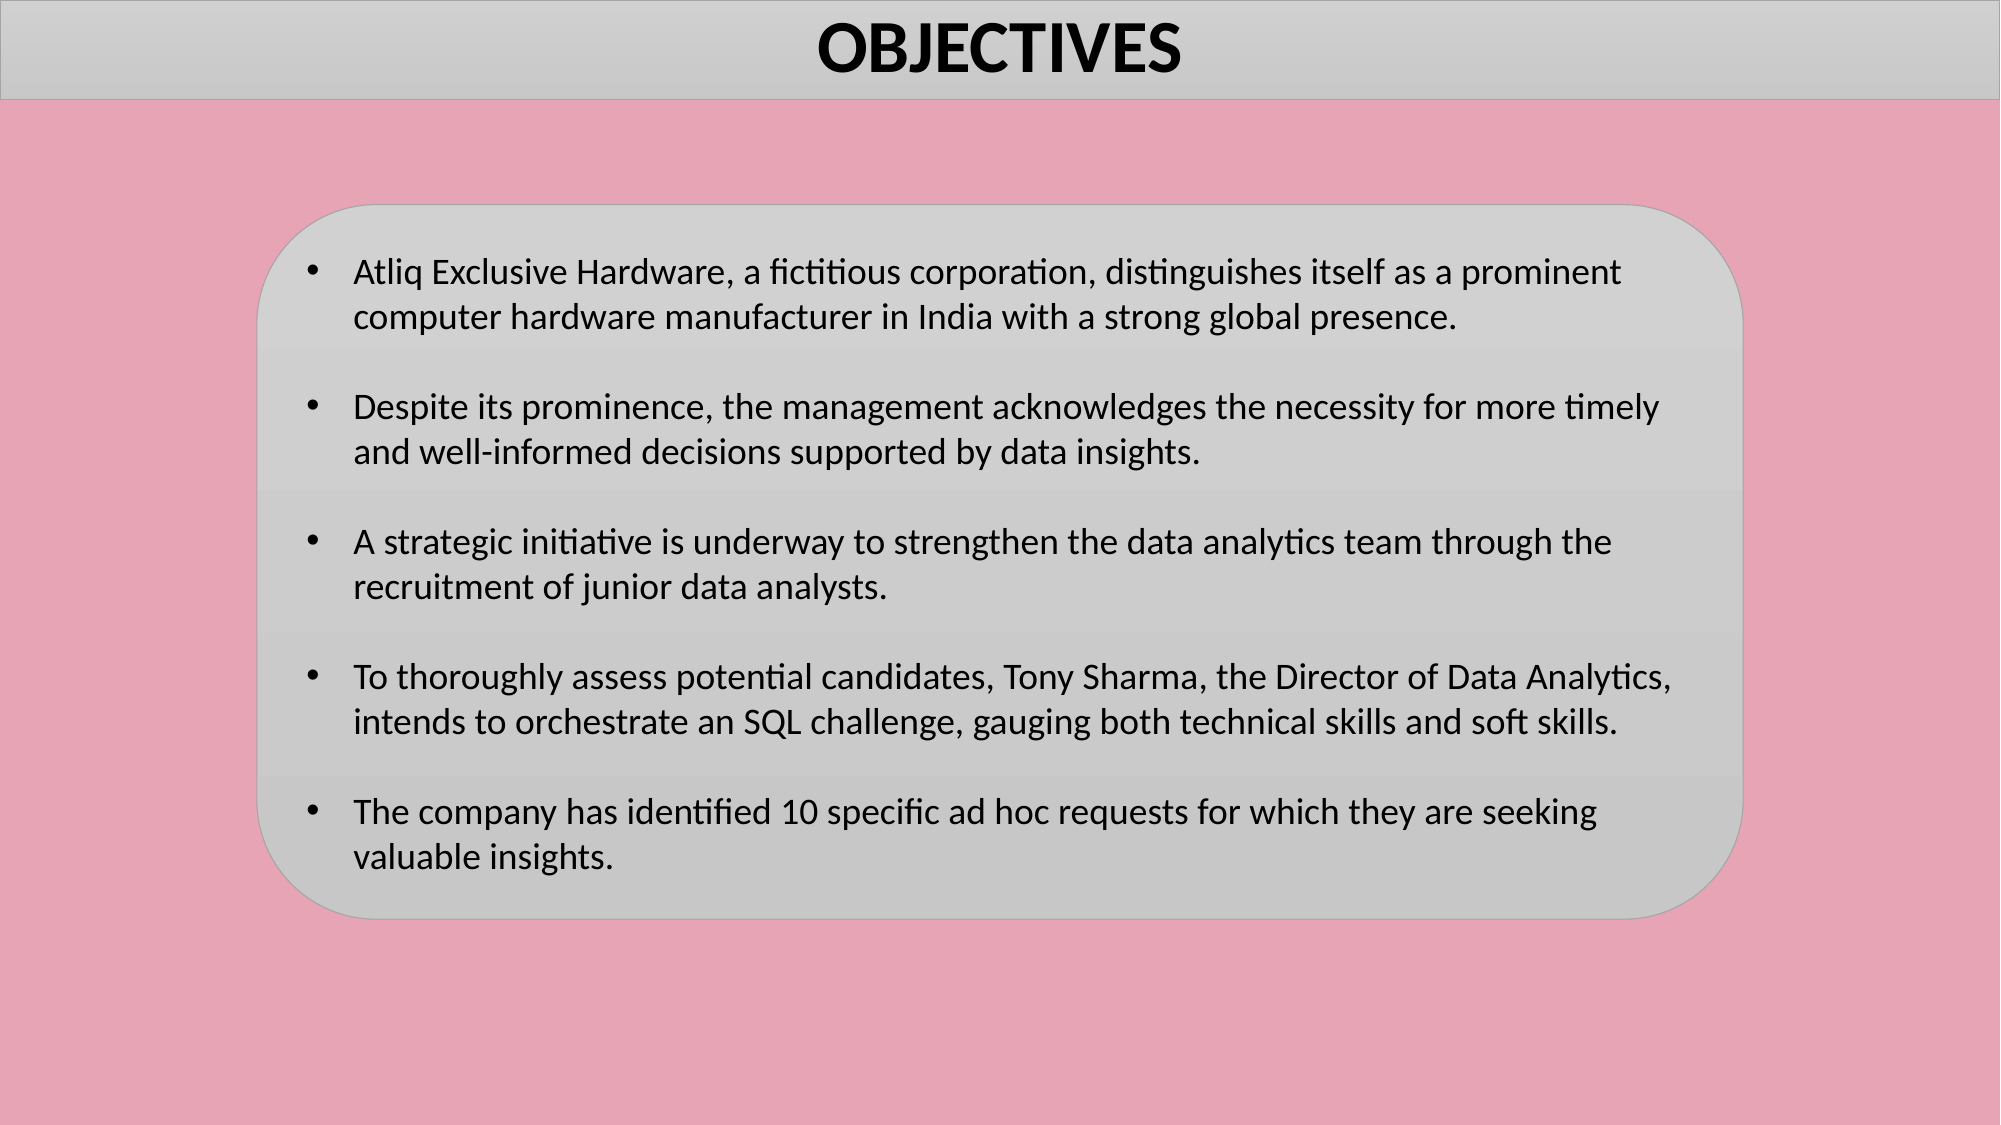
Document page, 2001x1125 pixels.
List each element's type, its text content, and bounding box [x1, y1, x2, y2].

text_box Atliq Exclusive Hardware, a fictitious corporation, distinguishes itself as a prominent computer hardware manufacturer in India with a strong global presence. Despite its prominence, the management acknowledges the necessity for more timely and well-informed decisions supported by data insights. A strategic initiative is underway to strengthen the data analytics team through the recruitment of junior data analysts. To thoroughly assess potential candidates, Tony Sharma, the Director of Data Analytics, intends to orchestrate an SQL challenge, gauging both technical skills and soft skills. The company has identified 10 specific ad hoc requests for which they are seeking valuable insights. [256, 204, 1744, 920]
title OBJECTIVES [0, 0, 2000, 100]
